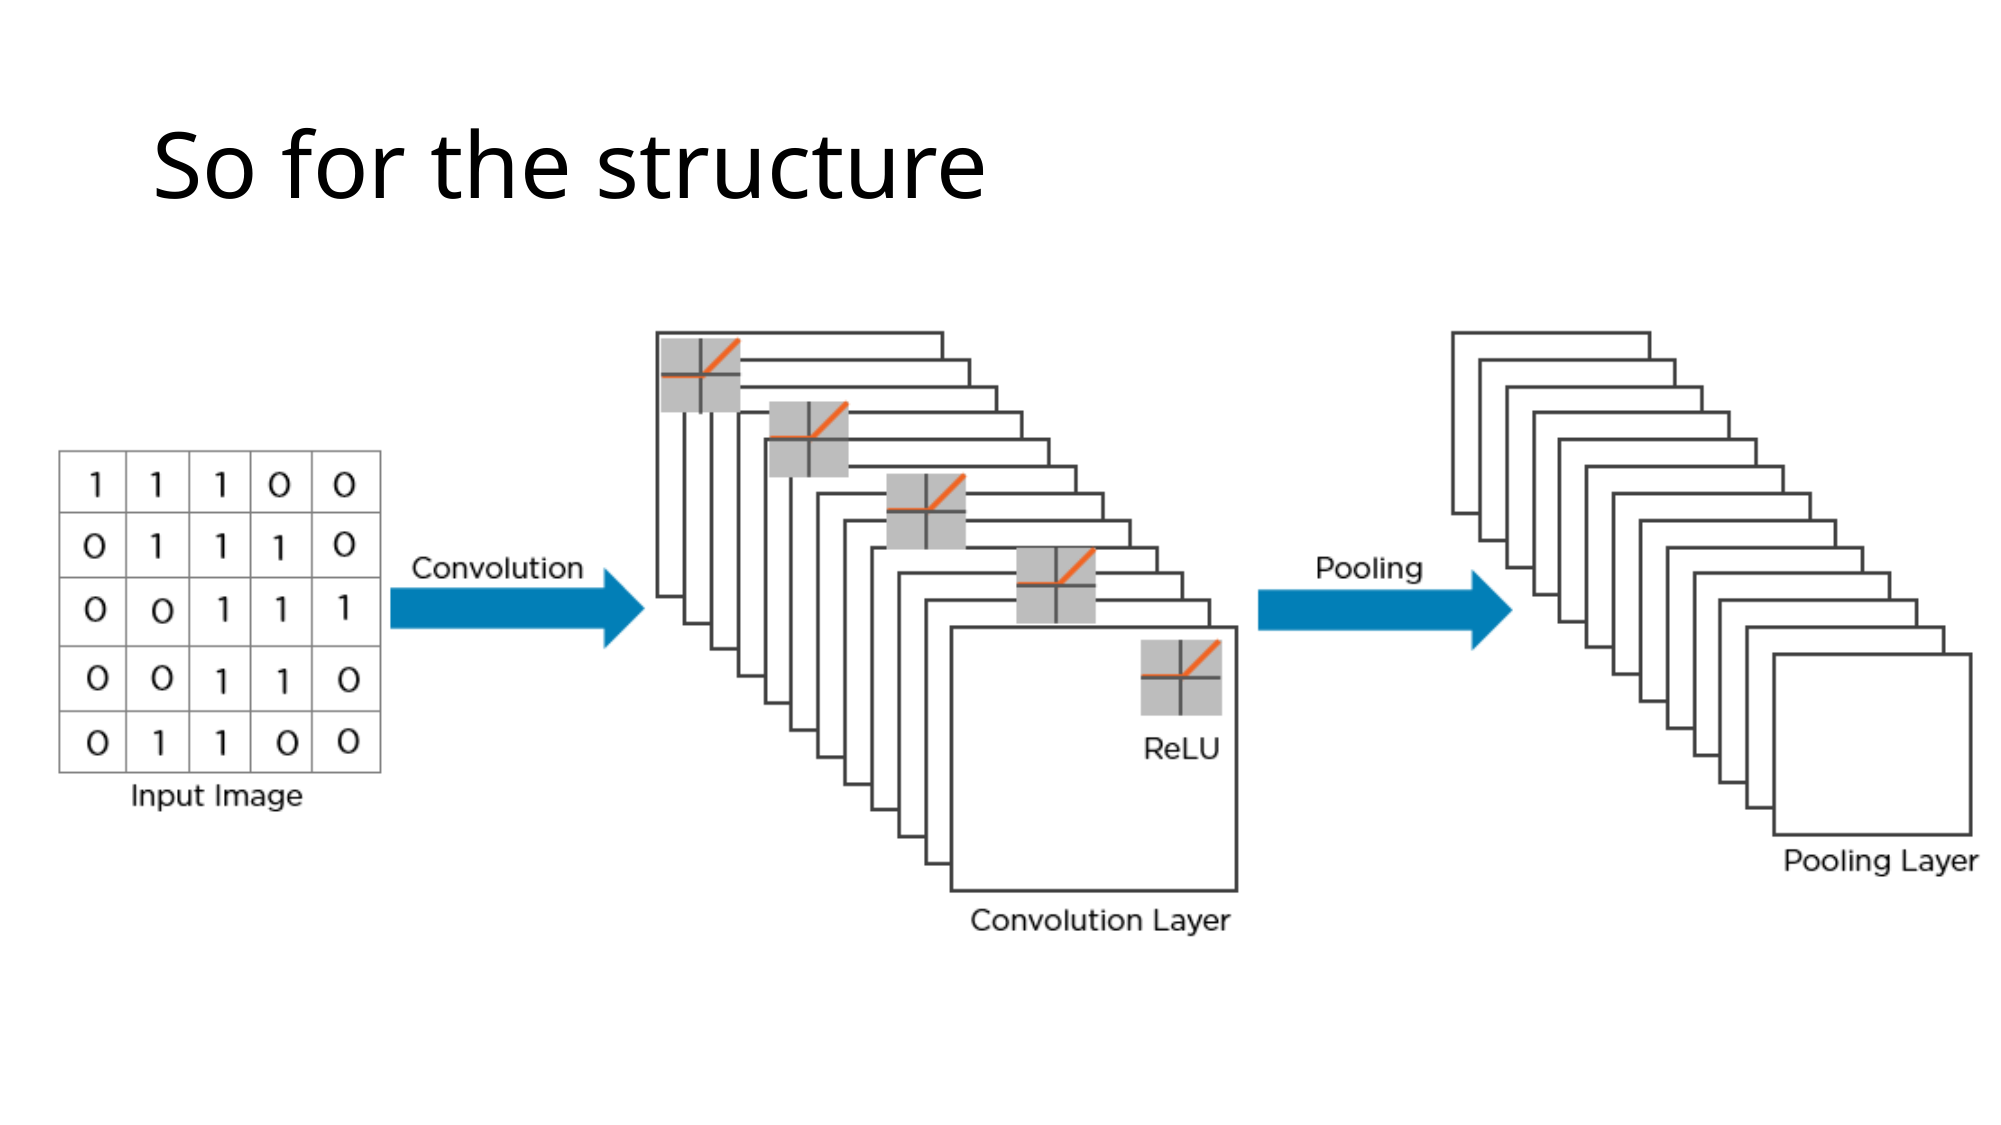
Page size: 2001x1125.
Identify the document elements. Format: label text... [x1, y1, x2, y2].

title So for the structure [137, 59, 1863, 278]
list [39, 308, 2000, 949]
